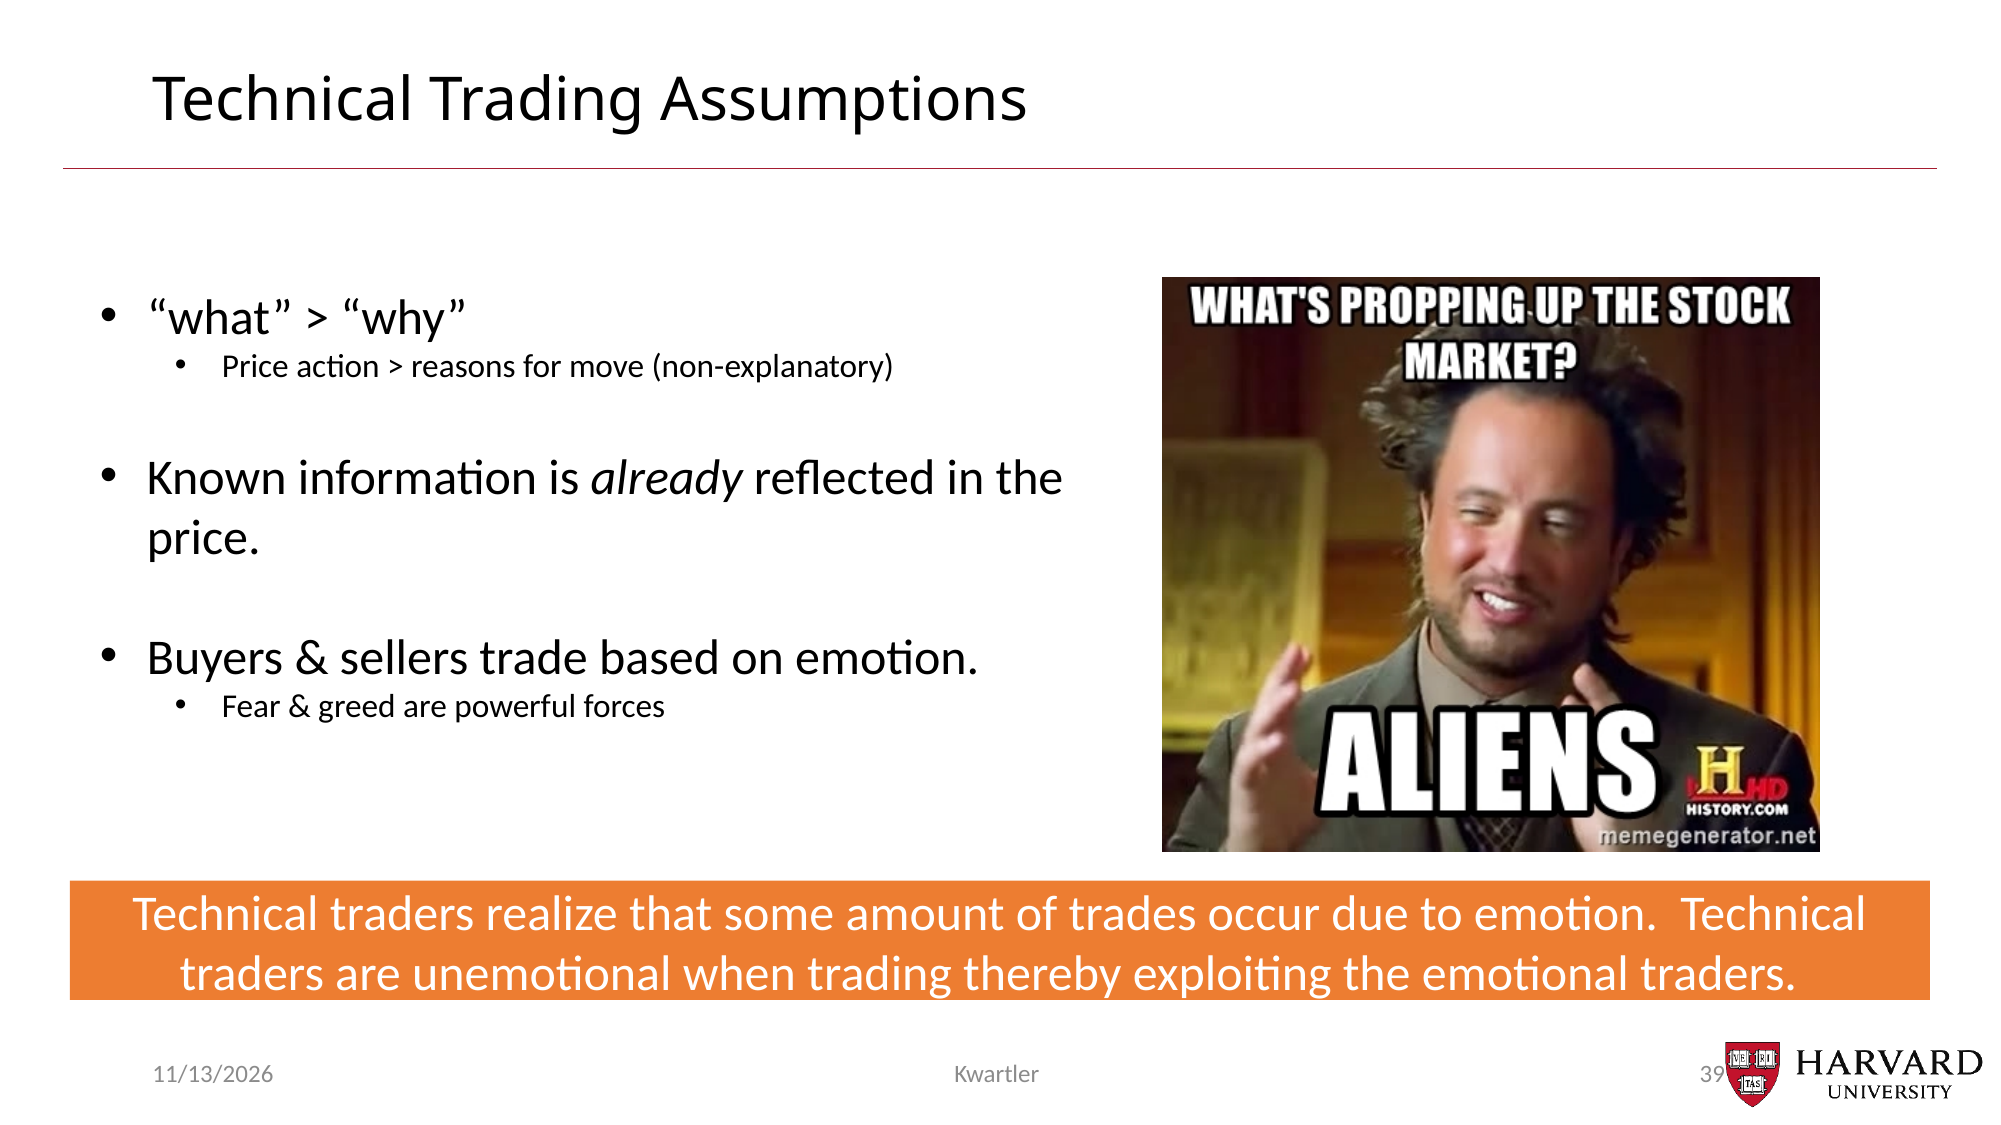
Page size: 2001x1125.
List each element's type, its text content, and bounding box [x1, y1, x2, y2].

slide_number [137, 1042, 588, 1103]
footer Kwartler [662, 1042, 1338, 1103]
picture [1162, 277, 1820, 852]
text_box “what” > “why” Price action > reasons for move (non-explanatory) Known information is already reflected in the price. Buyers & sellers trade based on emotion. Fear & greed are powerful forces [85, 277, 1090, 732]
title Technical Trading Assumptions [137, 59, 1863, 142]
text_box Technical traders realize that some amount of trades occur due to emotion. Technical traders are unemotional when trading thereby exploiting the emotional traders. [69, 880, 1931, 1001]
text_box 39 [1412, 1042, 1741, 1103]
picture [1703, 1024, 2001, 1125]
